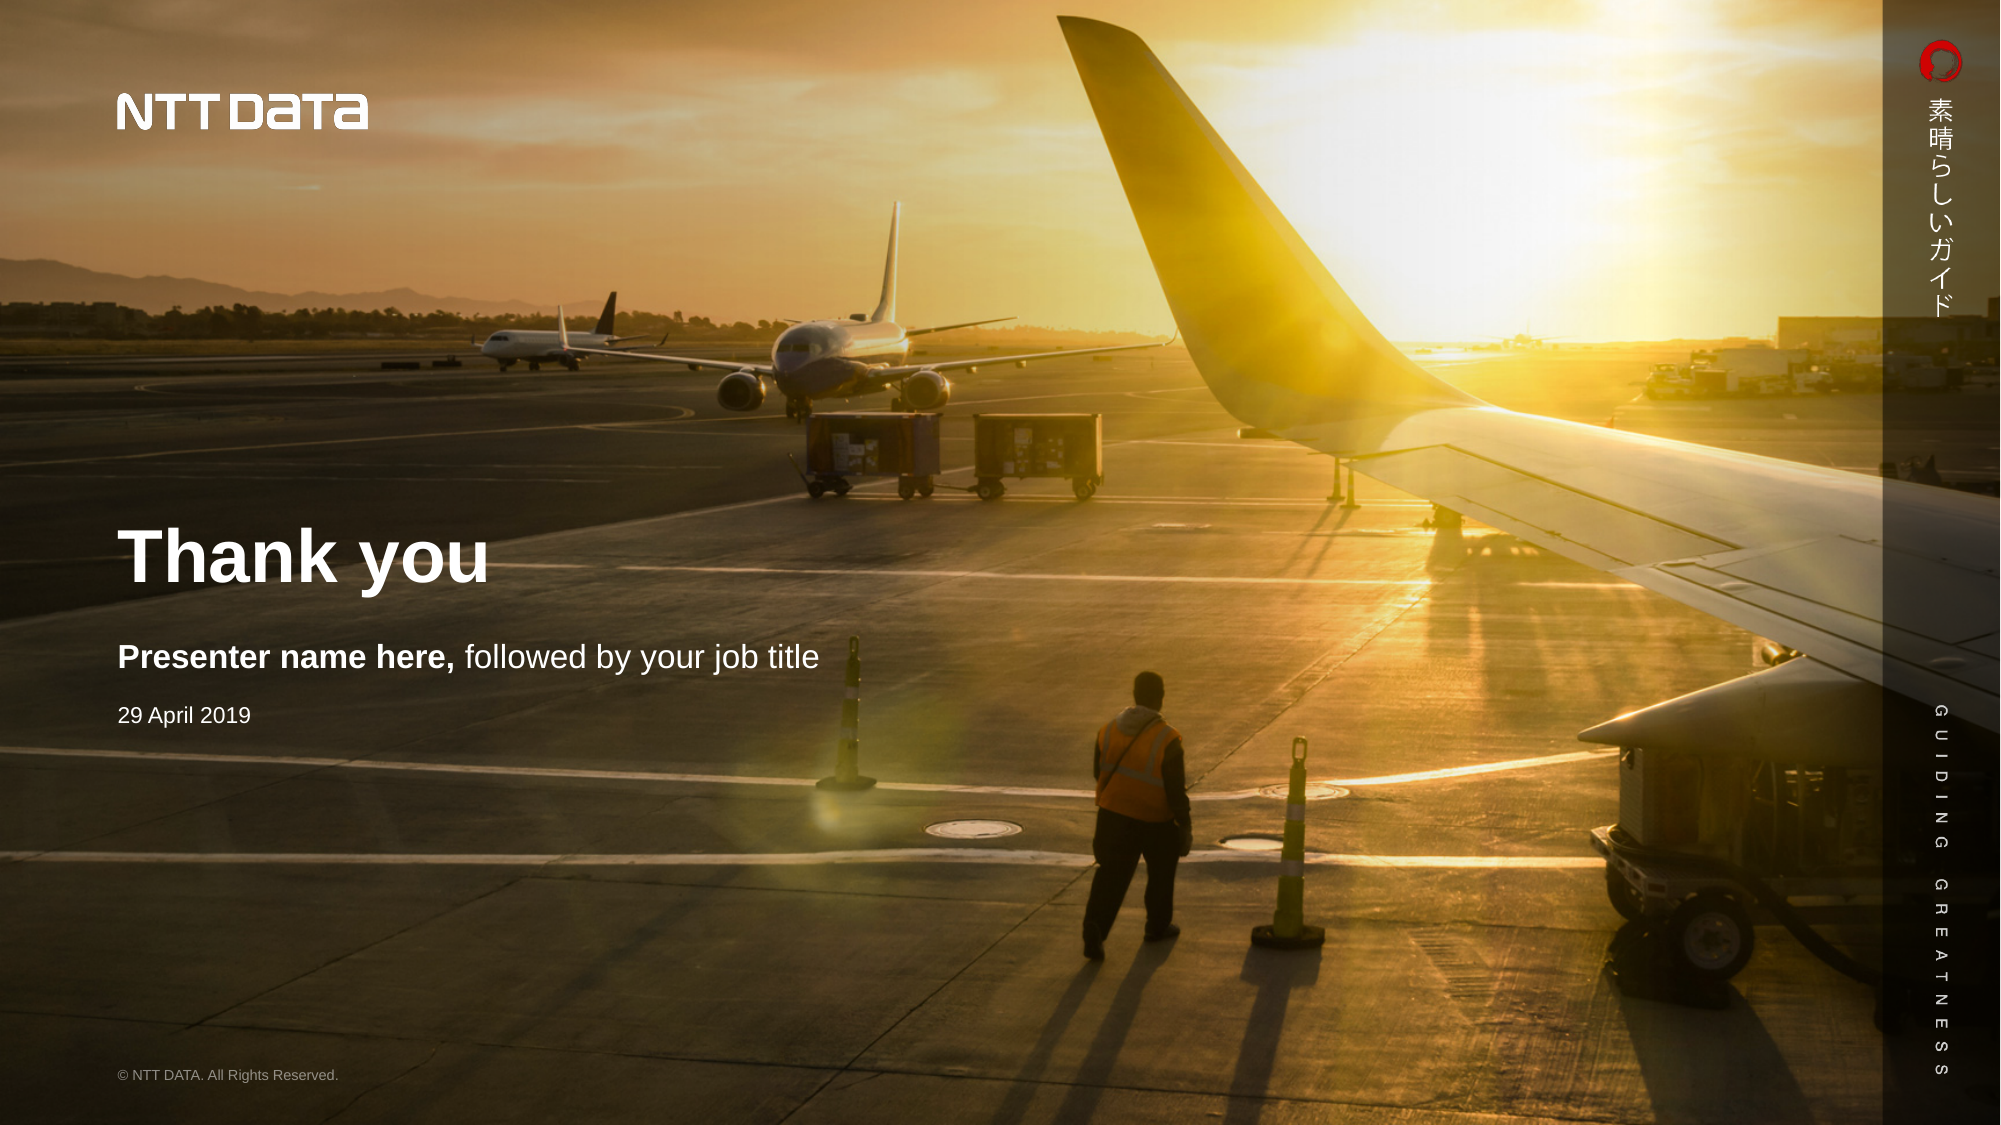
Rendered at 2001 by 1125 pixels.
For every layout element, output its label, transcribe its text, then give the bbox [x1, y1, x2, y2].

picture [0, 0, 2001, 1125]
list 29 April 2019 [117, 703, 466, 729]
list Presenter name here, followed by your job title [117, 639, 1285, 677]
